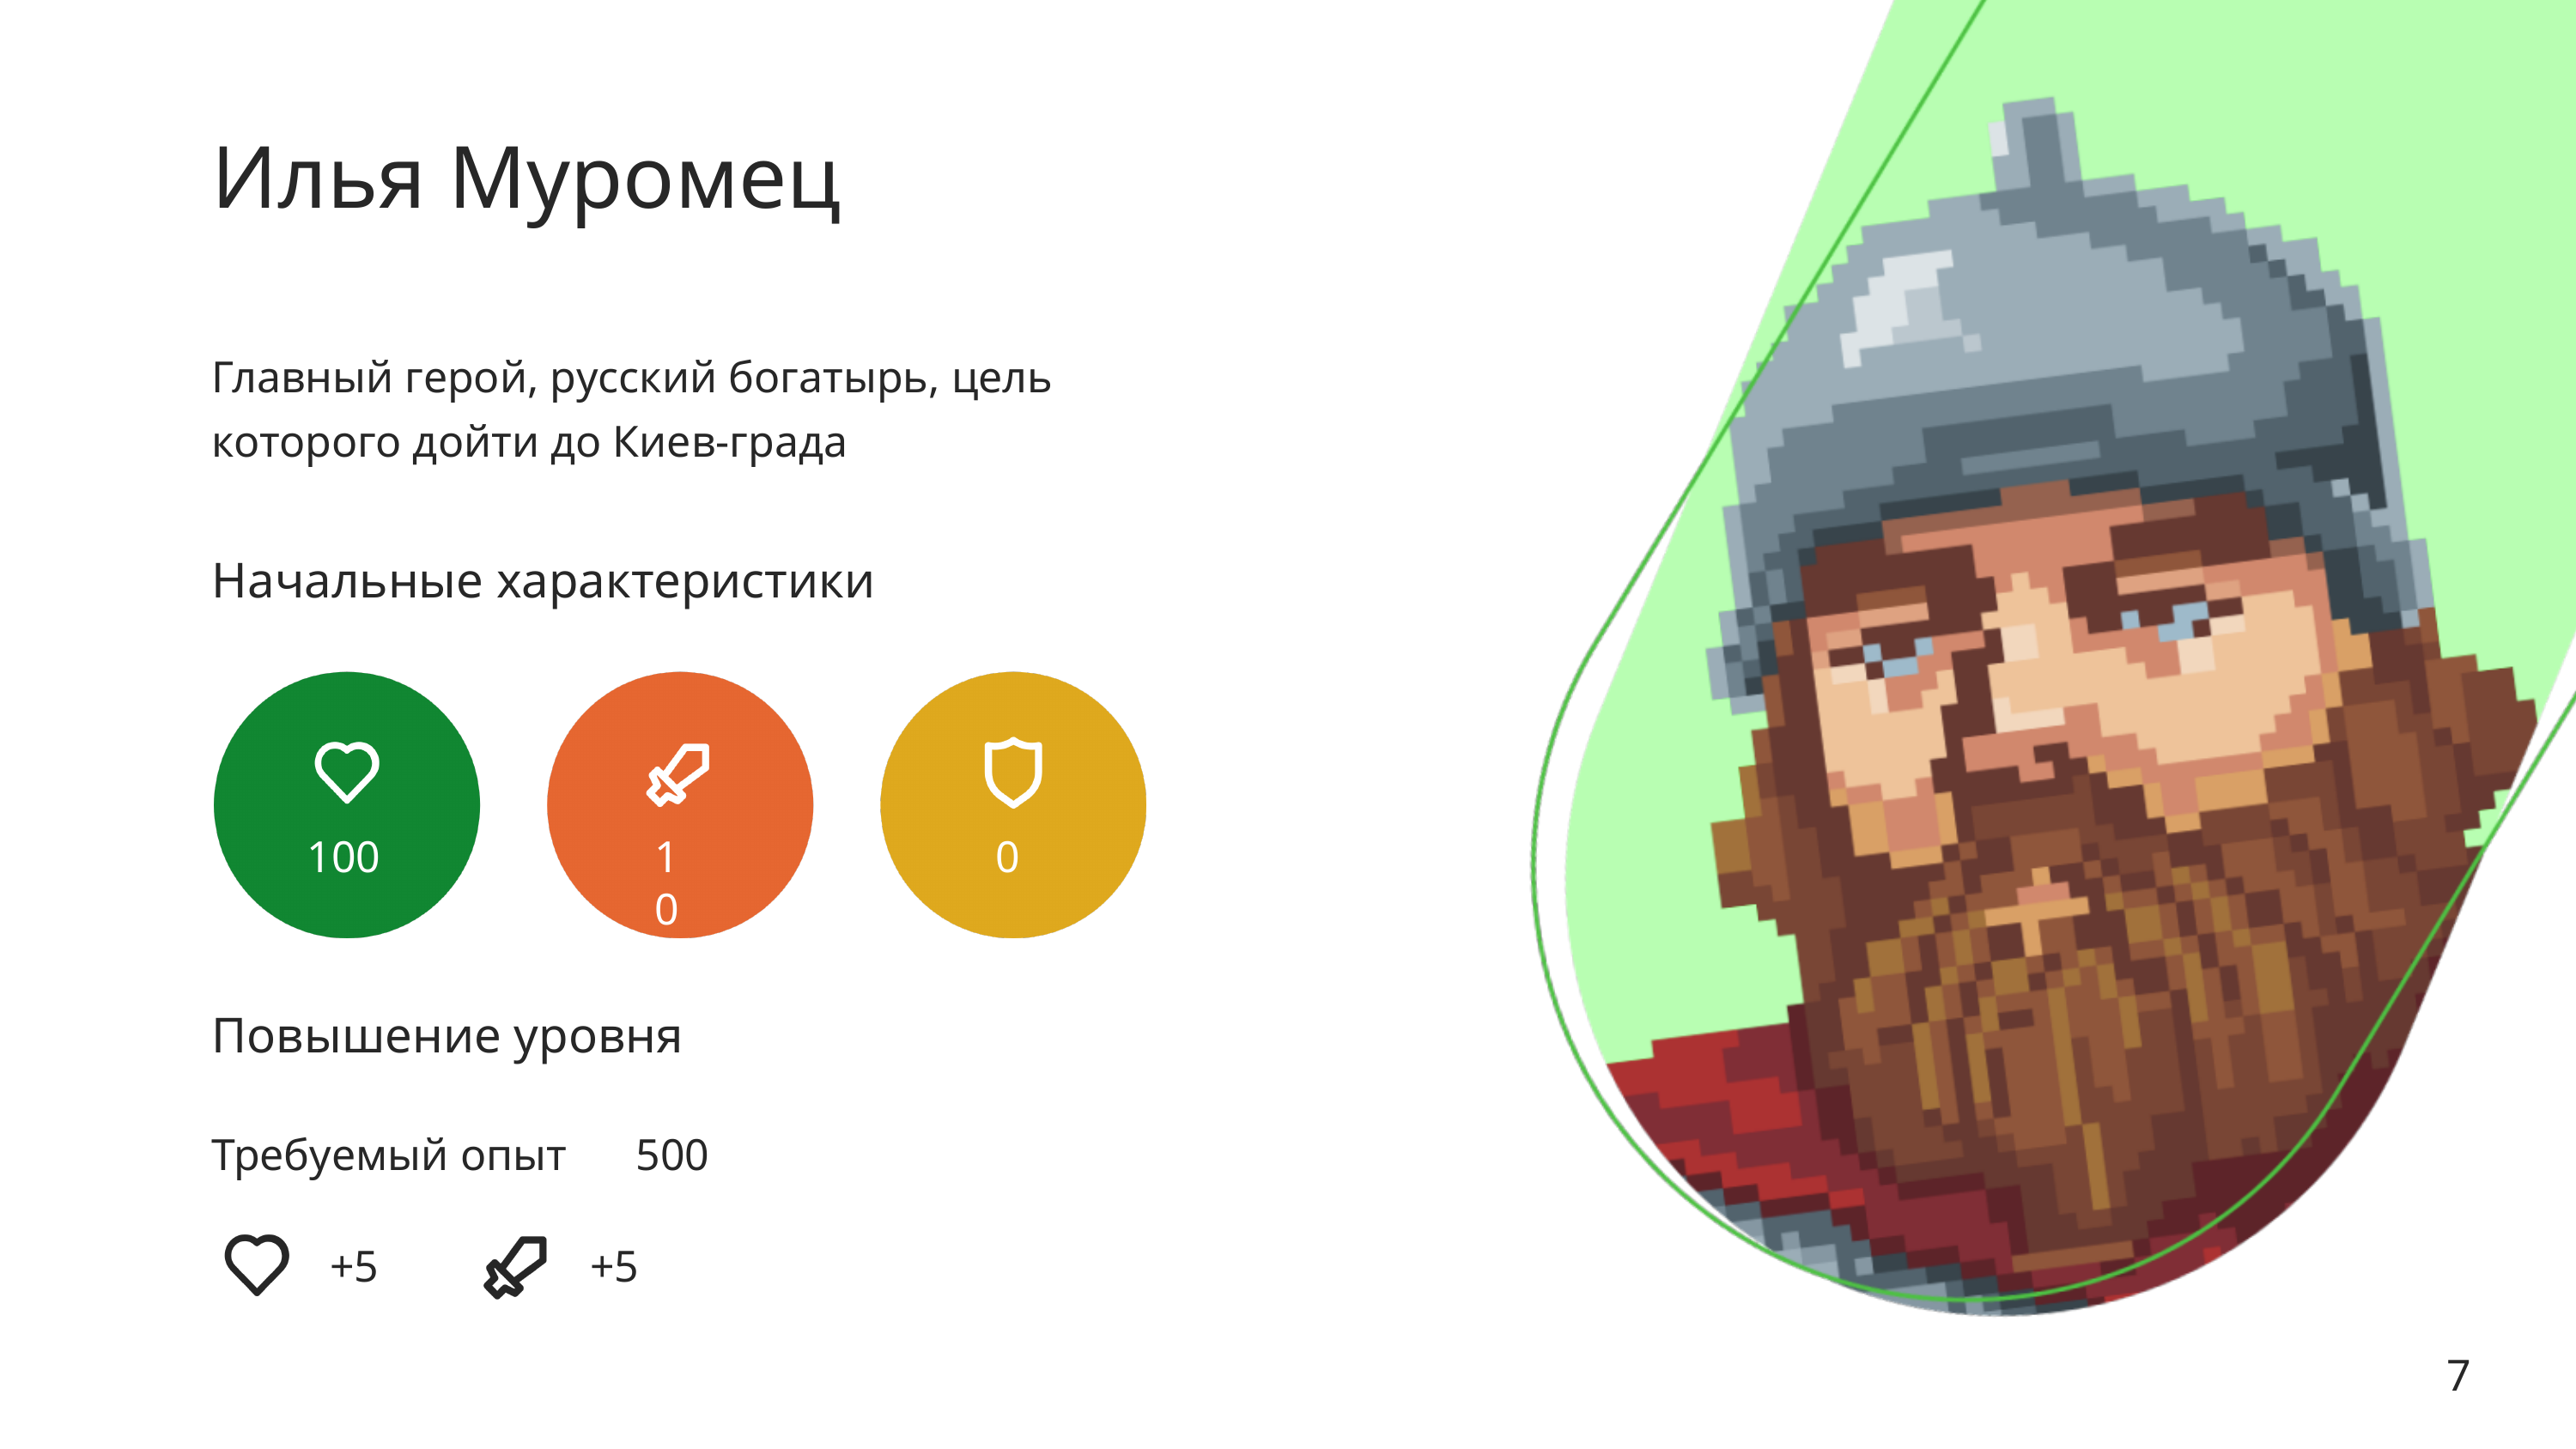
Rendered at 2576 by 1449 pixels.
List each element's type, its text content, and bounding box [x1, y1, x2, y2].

picture [214, 1003, 1078, 1308]
text_box Главный герой, русский богатырь, цель которого дойти до Киев-града [211, 336, 1078, 466]
text_box Илья Муромец [211, 120, 891, 226]
picture [214, 548, 1146, 938]
text_box Начальные характеристики [211, 548, 1078, 608]
picture [1240, 0, 2576, 1449]
